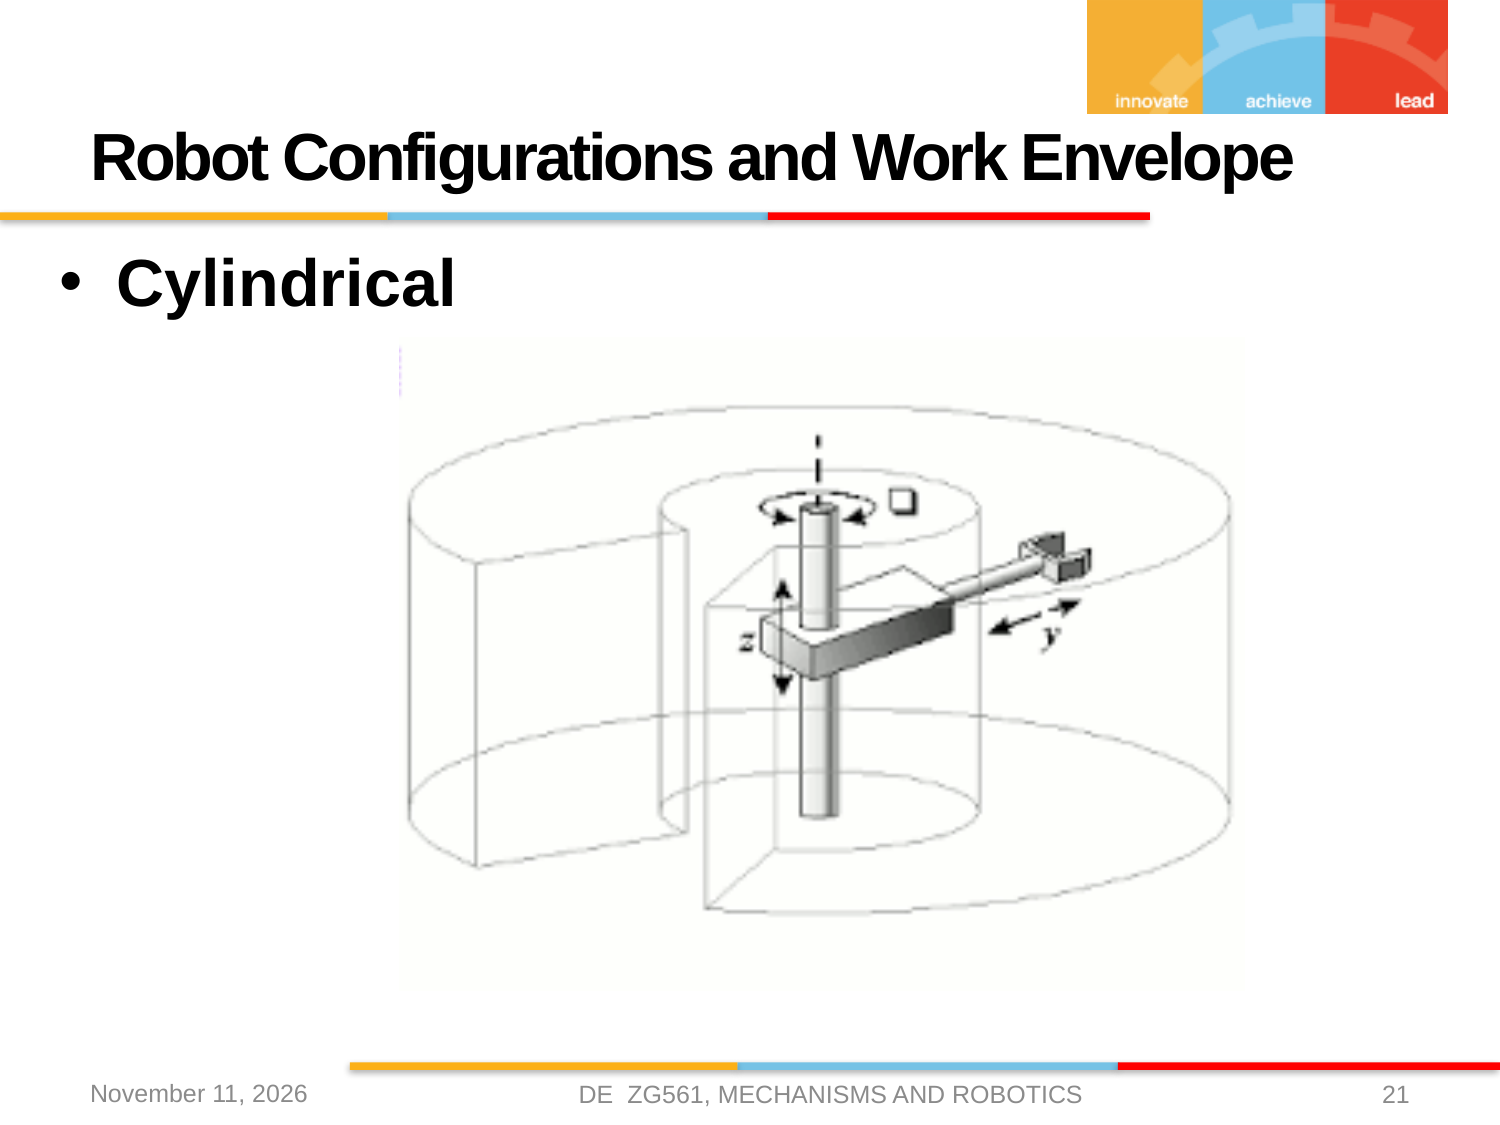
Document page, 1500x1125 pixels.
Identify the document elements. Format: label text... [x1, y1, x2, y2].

title Robot Configurations and Work Envelope [75, 75, 1425, 233]
footer DE ZG561, MECHANISMS AND ROBOTICS [474, 1062, 1188, 1125]
picture [399, 337, 1246, 991]
picture [1087, 0, 1448, 114]
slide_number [75, 1062, 425, 1123]
list Cylindrical [44, 232, 500, 346]
slide_number 21 [1250, 1062, 1425, 1125]
